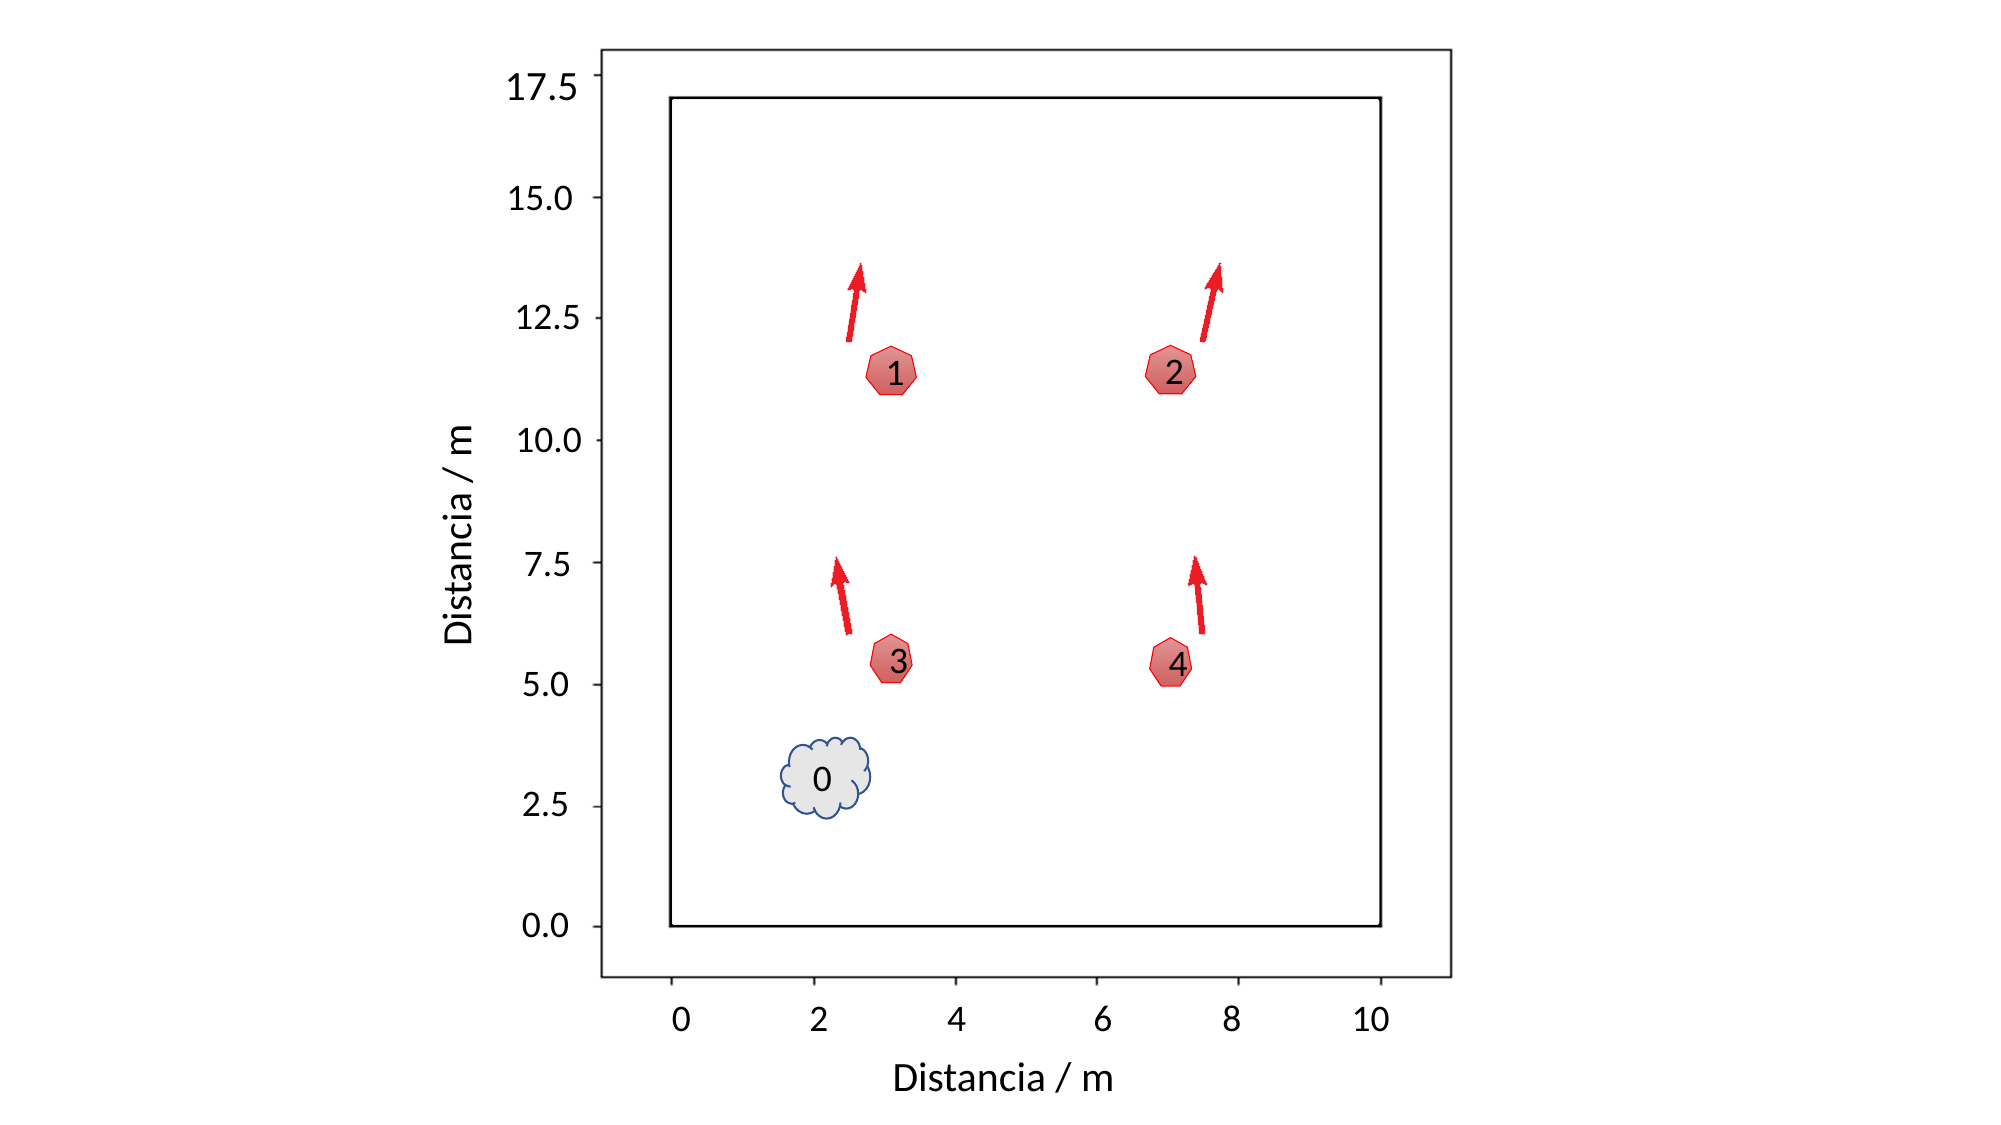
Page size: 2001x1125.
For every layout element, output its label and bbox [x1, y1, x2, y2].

text_box [422, 44, 1486, 1108]
